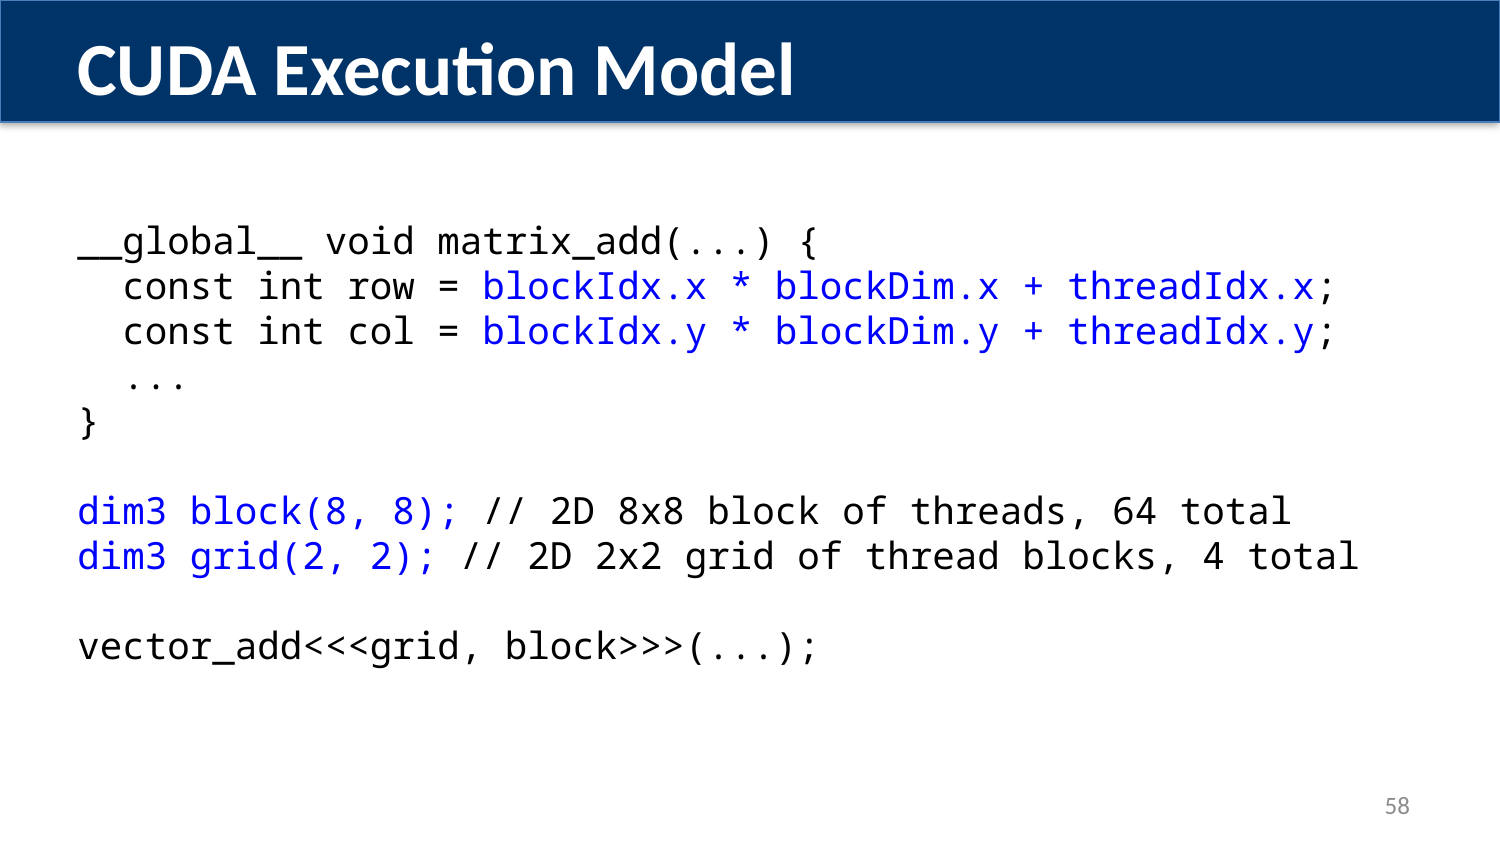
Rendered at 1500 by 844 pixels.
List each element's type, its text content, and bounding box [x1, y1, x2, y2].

slide_number 58 [1074, 782, 1425, 827]
text_box CUDA Execution Model [62, 13, 1363, 119]
text_box [0, 0, 1500, 123]
text_box __global__ void matrix_add(...) { const int row = blockIdx.x * blockDim.x + threadIdx.x; const int col = blockIdx.y * blockDim.y + threadIdx.y; ... } dim3 block(8, 8); // 2D 8x8 block of threads, 64 total dim3 grid(2, 2); // 2D 2x2 grid of thread blocks, 4 total vector_add<<<grid, block>>>(...); [62, 164, 1463, 772]
